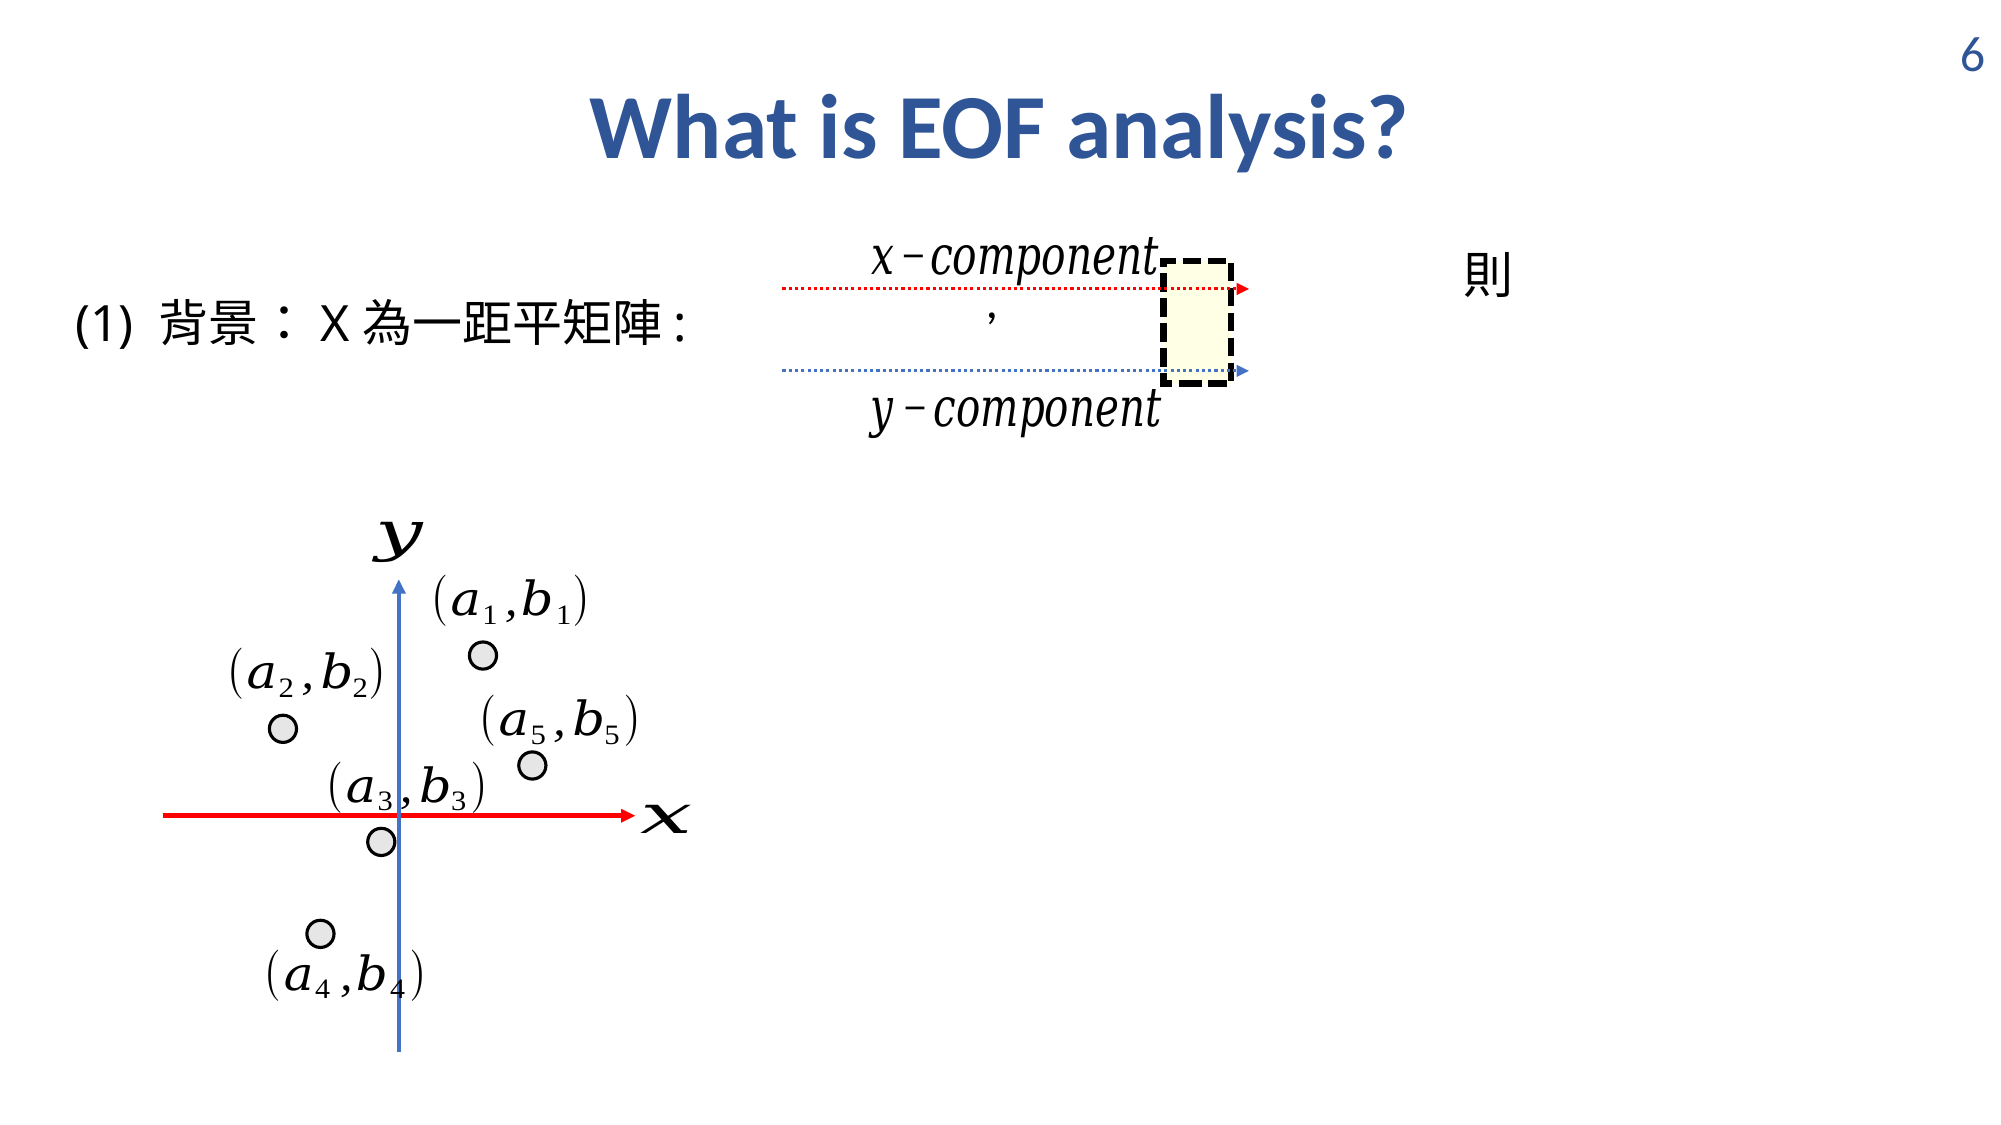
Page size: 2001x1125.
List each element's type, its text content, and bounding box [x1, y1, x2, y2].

text_box [1162, 260, 1232, 288]
text_box [268, 714, 298, 744]
text_box [1162, 371, 1232, 384]
text_box (1) 背景：X為一距平矩陣: [60, 284, 703, 360]
text_box [468, 640, 498, 671]
text_box [517, 750, 548, 781]
text_box [366, 827, 396, 857]
text_box [305, 919, 336, 949]
text_box What is EOF analysis? [274, 58, 1726, 199]
text_box [1162, 289, 1232, 370]
slide_number 6 [1906, 0, 2000, 104]
